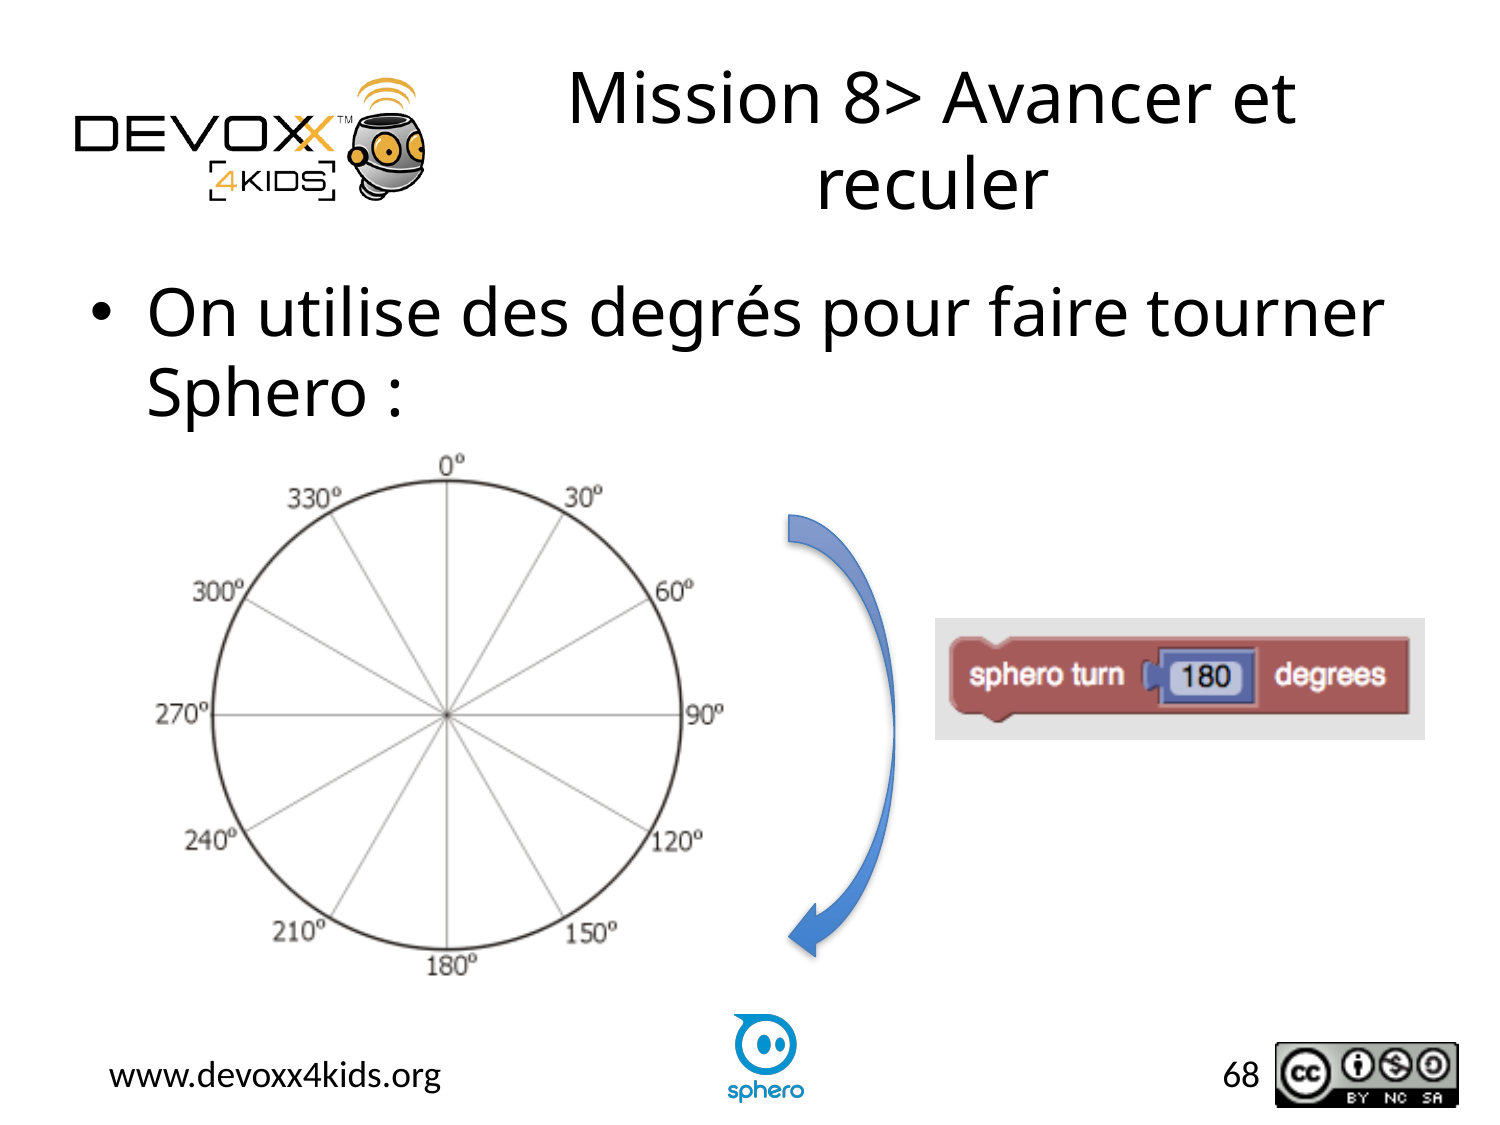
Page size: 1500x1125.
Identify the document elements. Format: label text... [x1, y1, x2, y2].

picture [794, 1088, 801, 1095]
picture [75, 77, 425, 201]
picture [743, 1021, 789, 1068]
picture [149, 447, 730, 980]
picture [935, 618, 1426, 740]
list On utilise des degrés pour faire tourner Sphero : [75, 262, 1425, 1005]
picture [728, 1096, 739, 1103]
text_box [788, 514, 896, 958]
picture [1275, 1042, 1459, 1108]
picture [728, 1014, 804, 1103]
picture [743, 1088, 749, 1095]
title Mission 8> Avancer et reculer [439, 45, 1425, 233]
slide_number 68 [1074, 1042, 1275, 1103]
